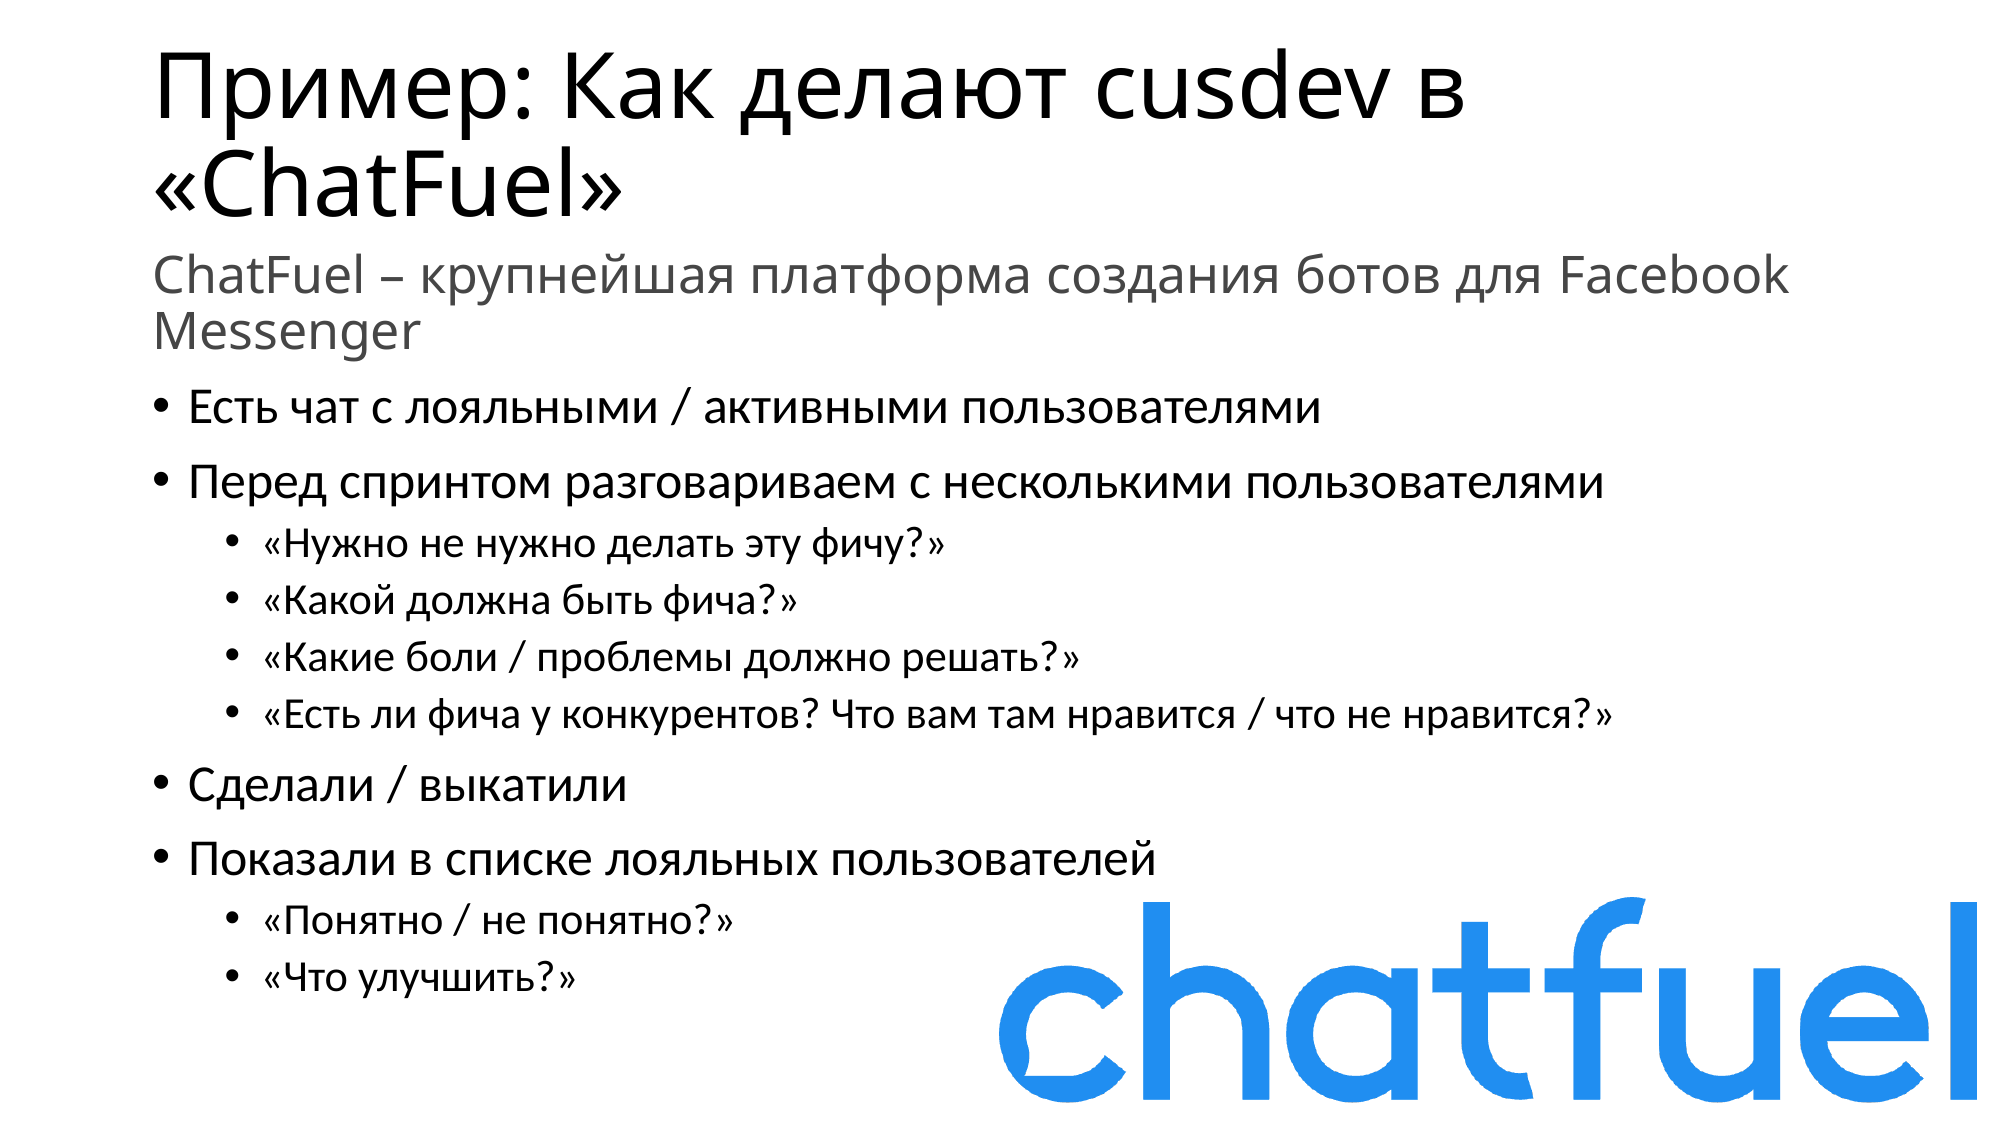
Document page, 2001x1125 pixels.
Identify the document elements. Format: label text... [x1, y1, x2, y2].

list ChatFuel – крупнейшая платформа создания ботов для Facebook Messenger Есть чат с лояльными / активными пользователями Перед спринтом разговариваем с несколькими пользователями «Нужно не нужно делать эту фичу?» «Какой должна быть фича?» «Какие боли / проблемы должно решать?» «Есть ли фича у конкурентов? Что вам там нравится / что не нравится?» Сделали / выкатили Показали в списке лояльных пользователей «Понятно / не понятно?» «Что улучшить?» [137, 241, 1863, 1014]
picture [999, 897, 1977, 1103]
title Пример: Как делают cusdev в «ChatFuel» [137, 59, 1863, 216]
